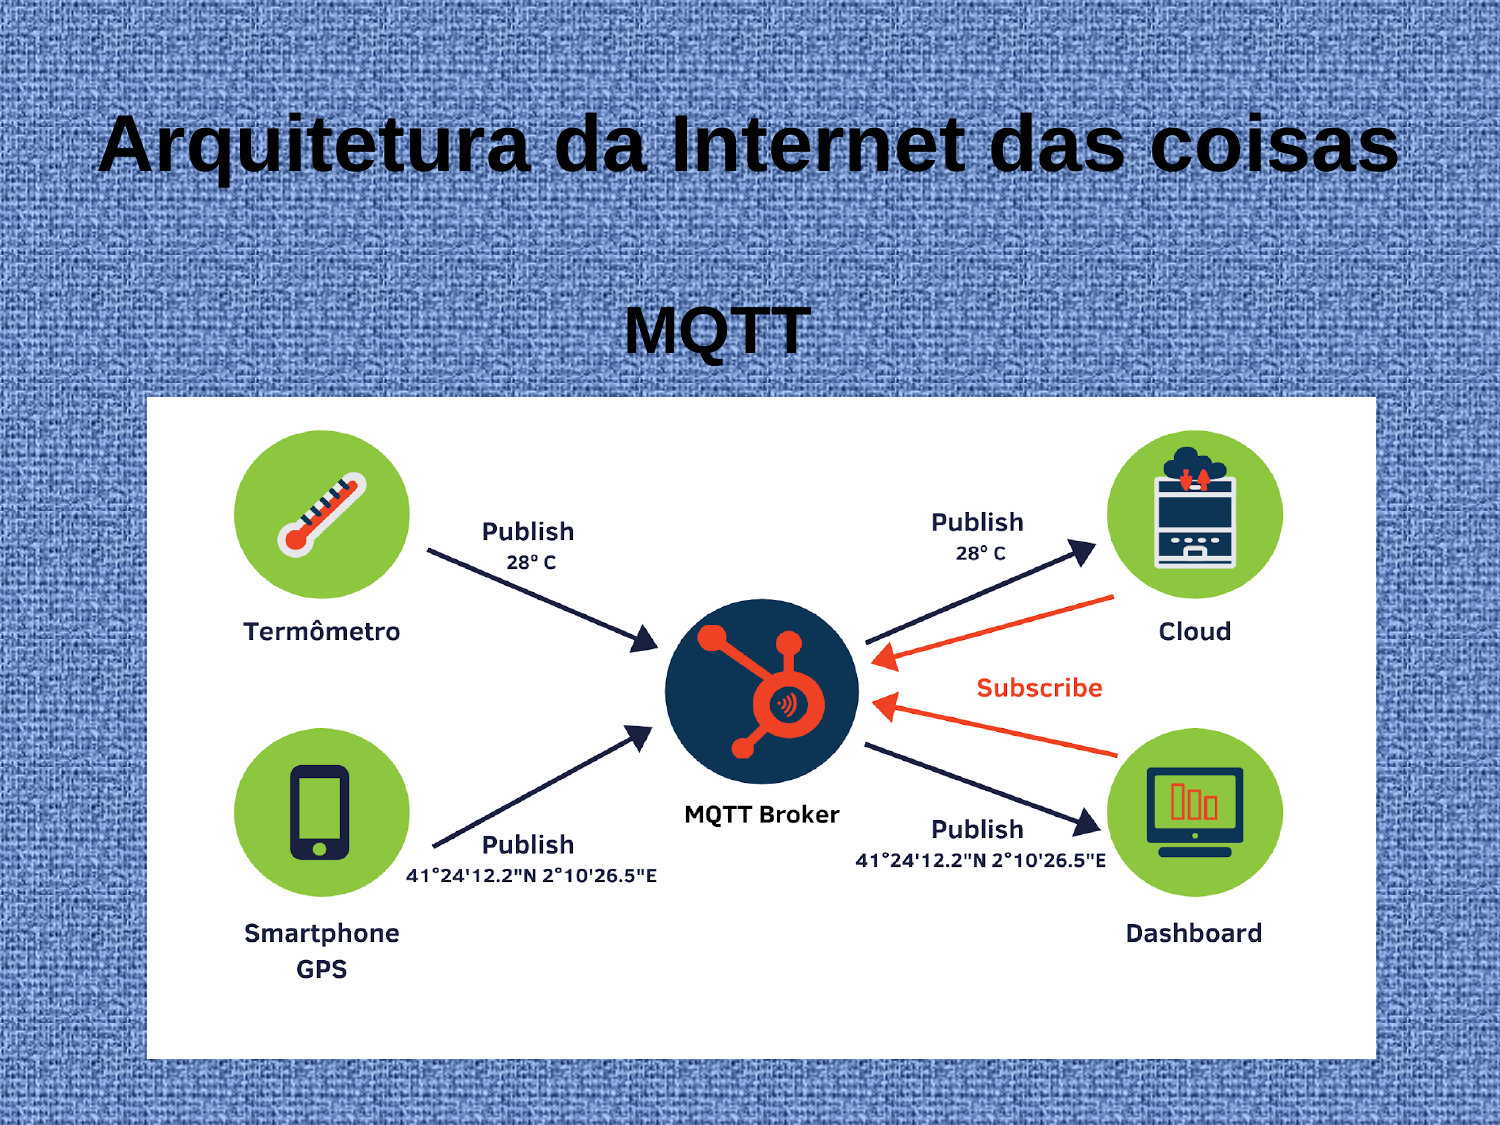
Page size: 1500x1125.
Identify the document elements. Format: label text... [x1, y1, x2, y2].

title Arquitetura da Internet das coisas [75, 45, 1425, 233]
text_box MQTT [608, 278, 1081, 375]
picture [0, 0, 1500, 1125]
